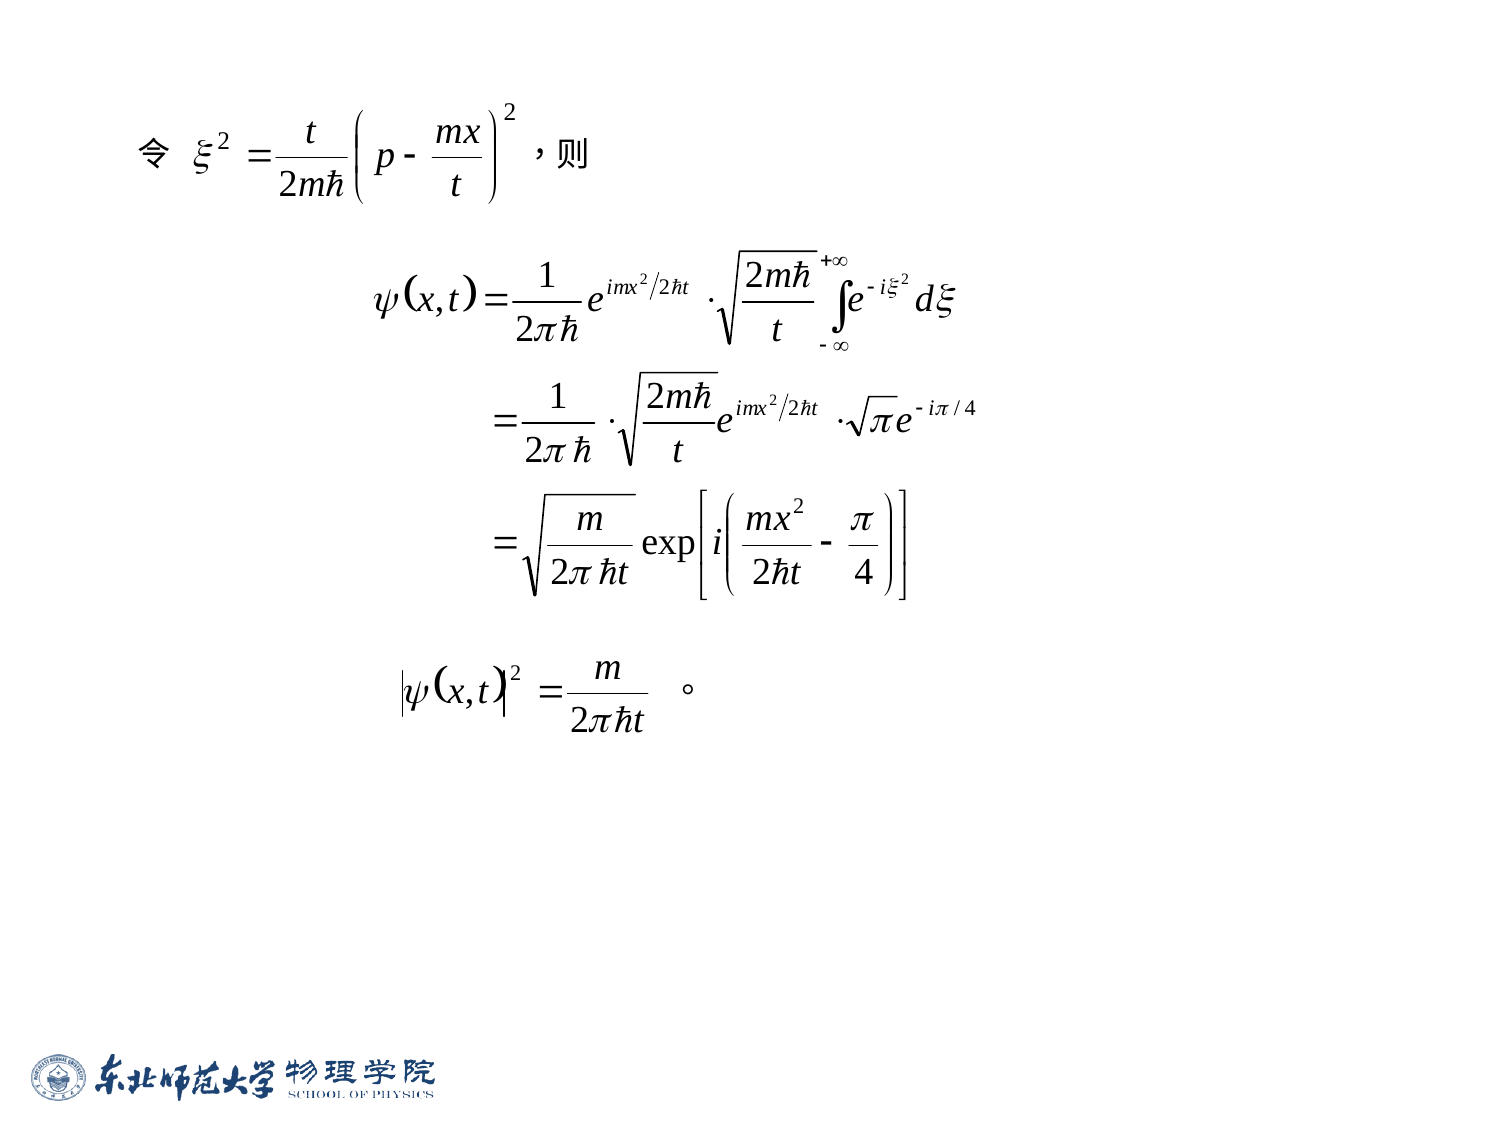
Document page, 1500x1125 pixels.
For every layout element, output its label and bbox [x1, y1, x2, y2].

picture [137, 72, 1102, 771]
picture [20, 1054, 440, 1101]
